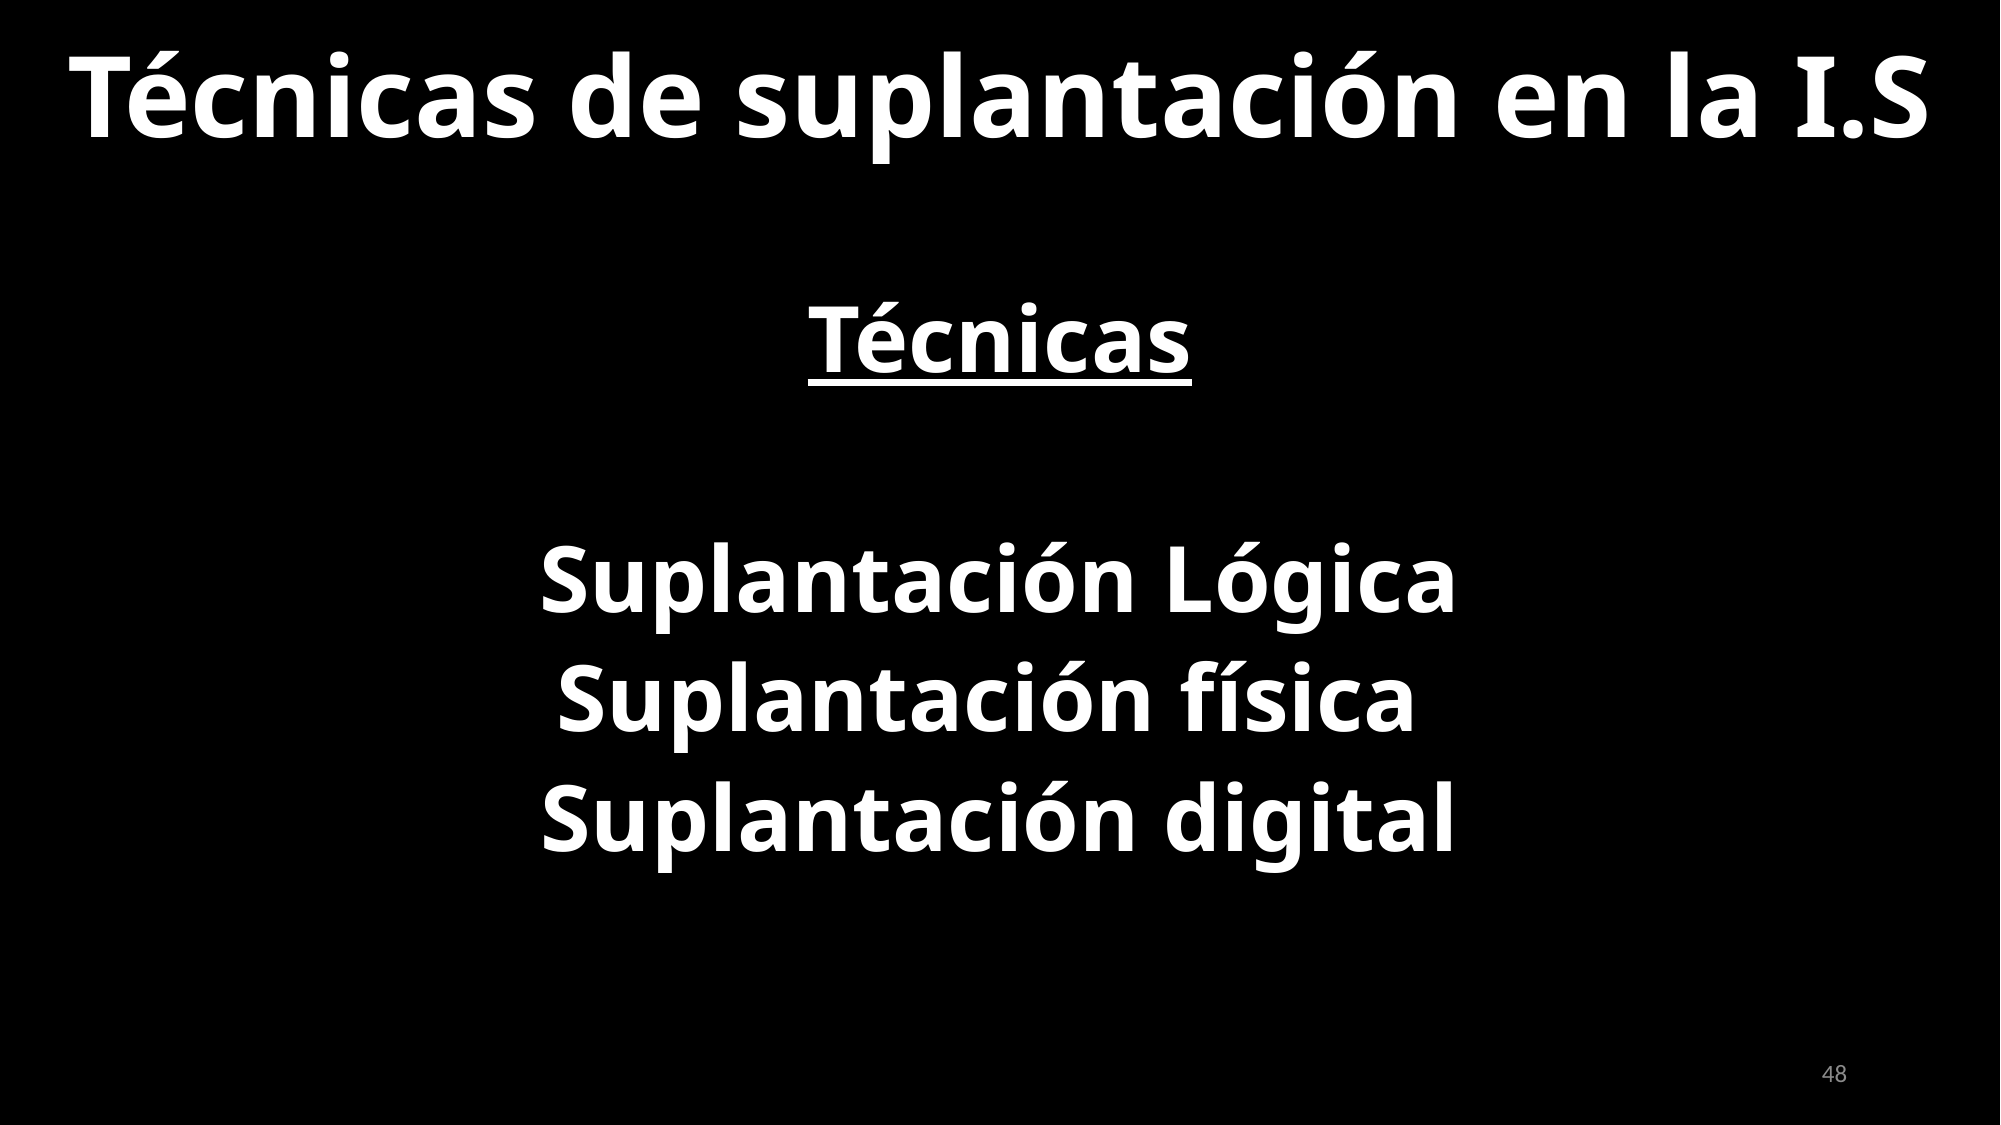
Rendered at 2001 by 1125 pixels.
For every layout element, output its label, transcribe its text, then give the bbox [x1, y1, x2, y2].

text_box Técnicas de suplantación en la I.S [0, 17, 2000, 167]
slide_number 48 [1412, 1042, 1863, 1103]
list Técnicas Suplantación Lógica Suplantación física Suplantación digital [137, 154, 1863, 902]
